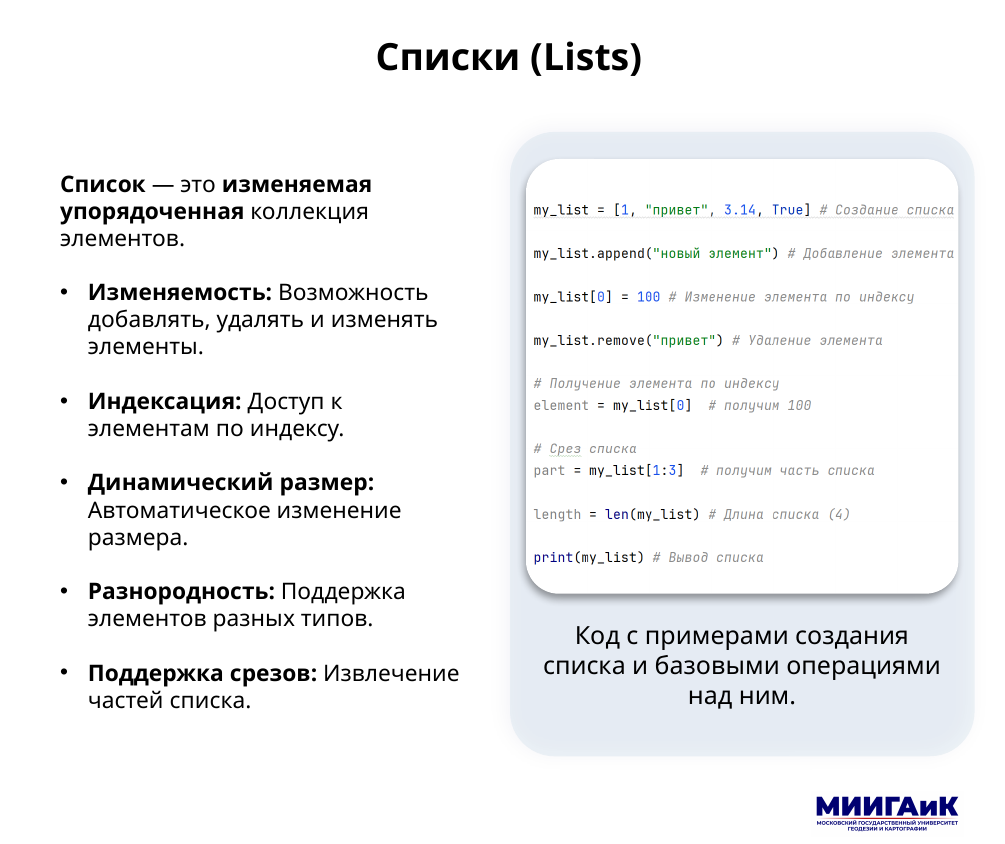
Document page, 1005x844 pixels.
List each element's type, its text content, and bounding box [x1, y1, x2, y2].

list Список — это изменяемая упорядоченная коллекция элементов. Изменяемость: Возможность добавлять, удалять и изменять элементы. Индексация: Доступ к элементам по индексу. Динамический размер: Автоматическое изменение размера. Разнородность: Поддержка элементов разных типов. Поддержка срезов: Извлечение частей списка. [45, 161, 477, 727]
picture [525, 158, 959, 594]
list Списки (Lists) [29, 16, 975, 95]
list Код с примерами создания списка и базовыми операциями над ним. [526, 602, 959, 727]
picture [811, 791, 964, 837]
